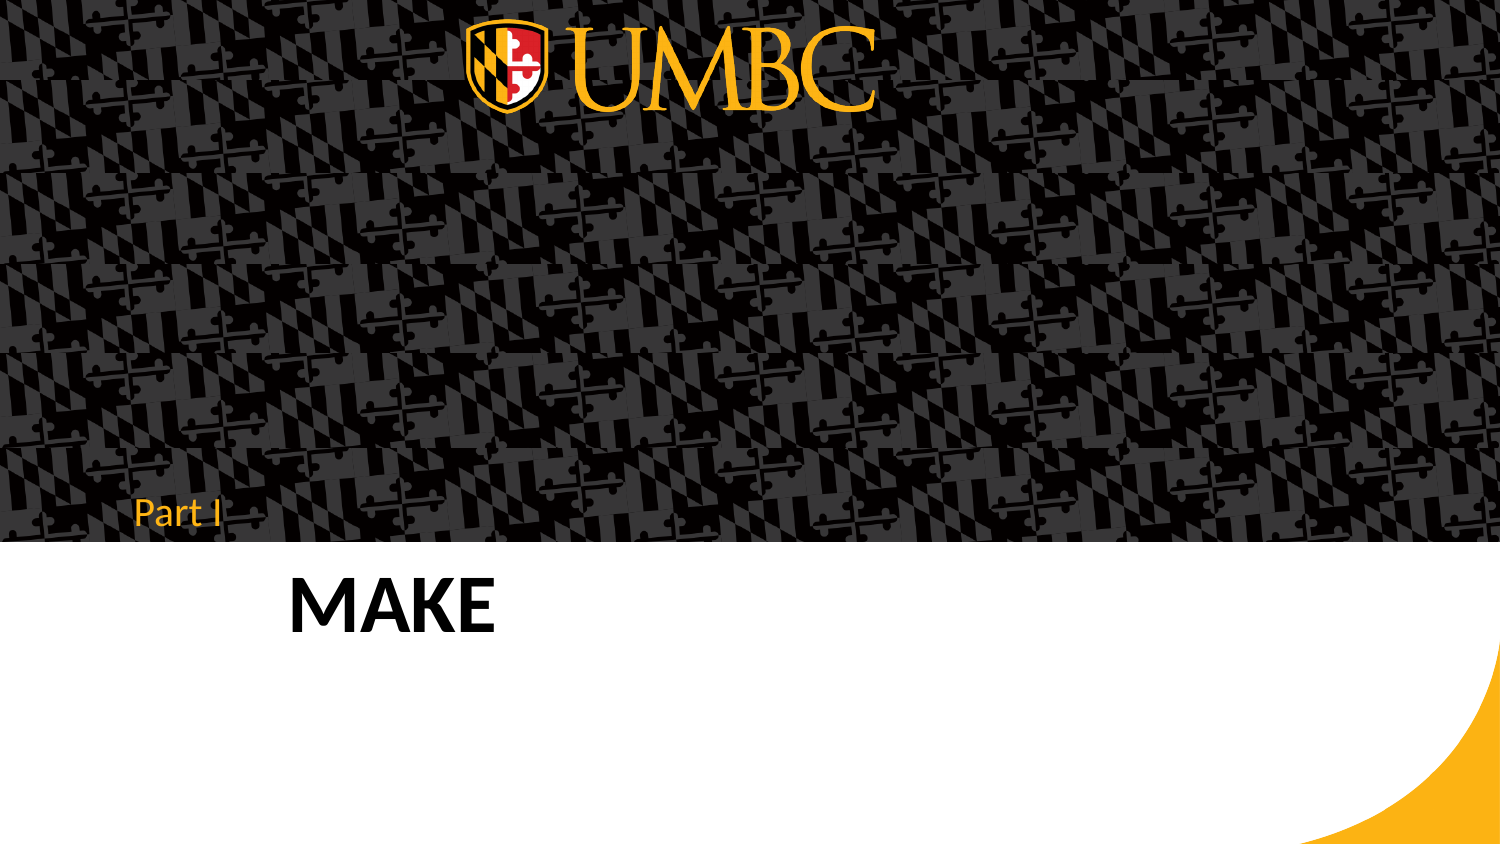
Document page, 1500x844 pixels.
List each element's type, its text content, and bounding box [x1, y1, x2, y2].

title MAKE [272, 543, 1394, 710]
picture [1299, 639, 1500, 844]
picture [0, 0, 1500, 542]
list Part I [118, 357, 1394, 543]
